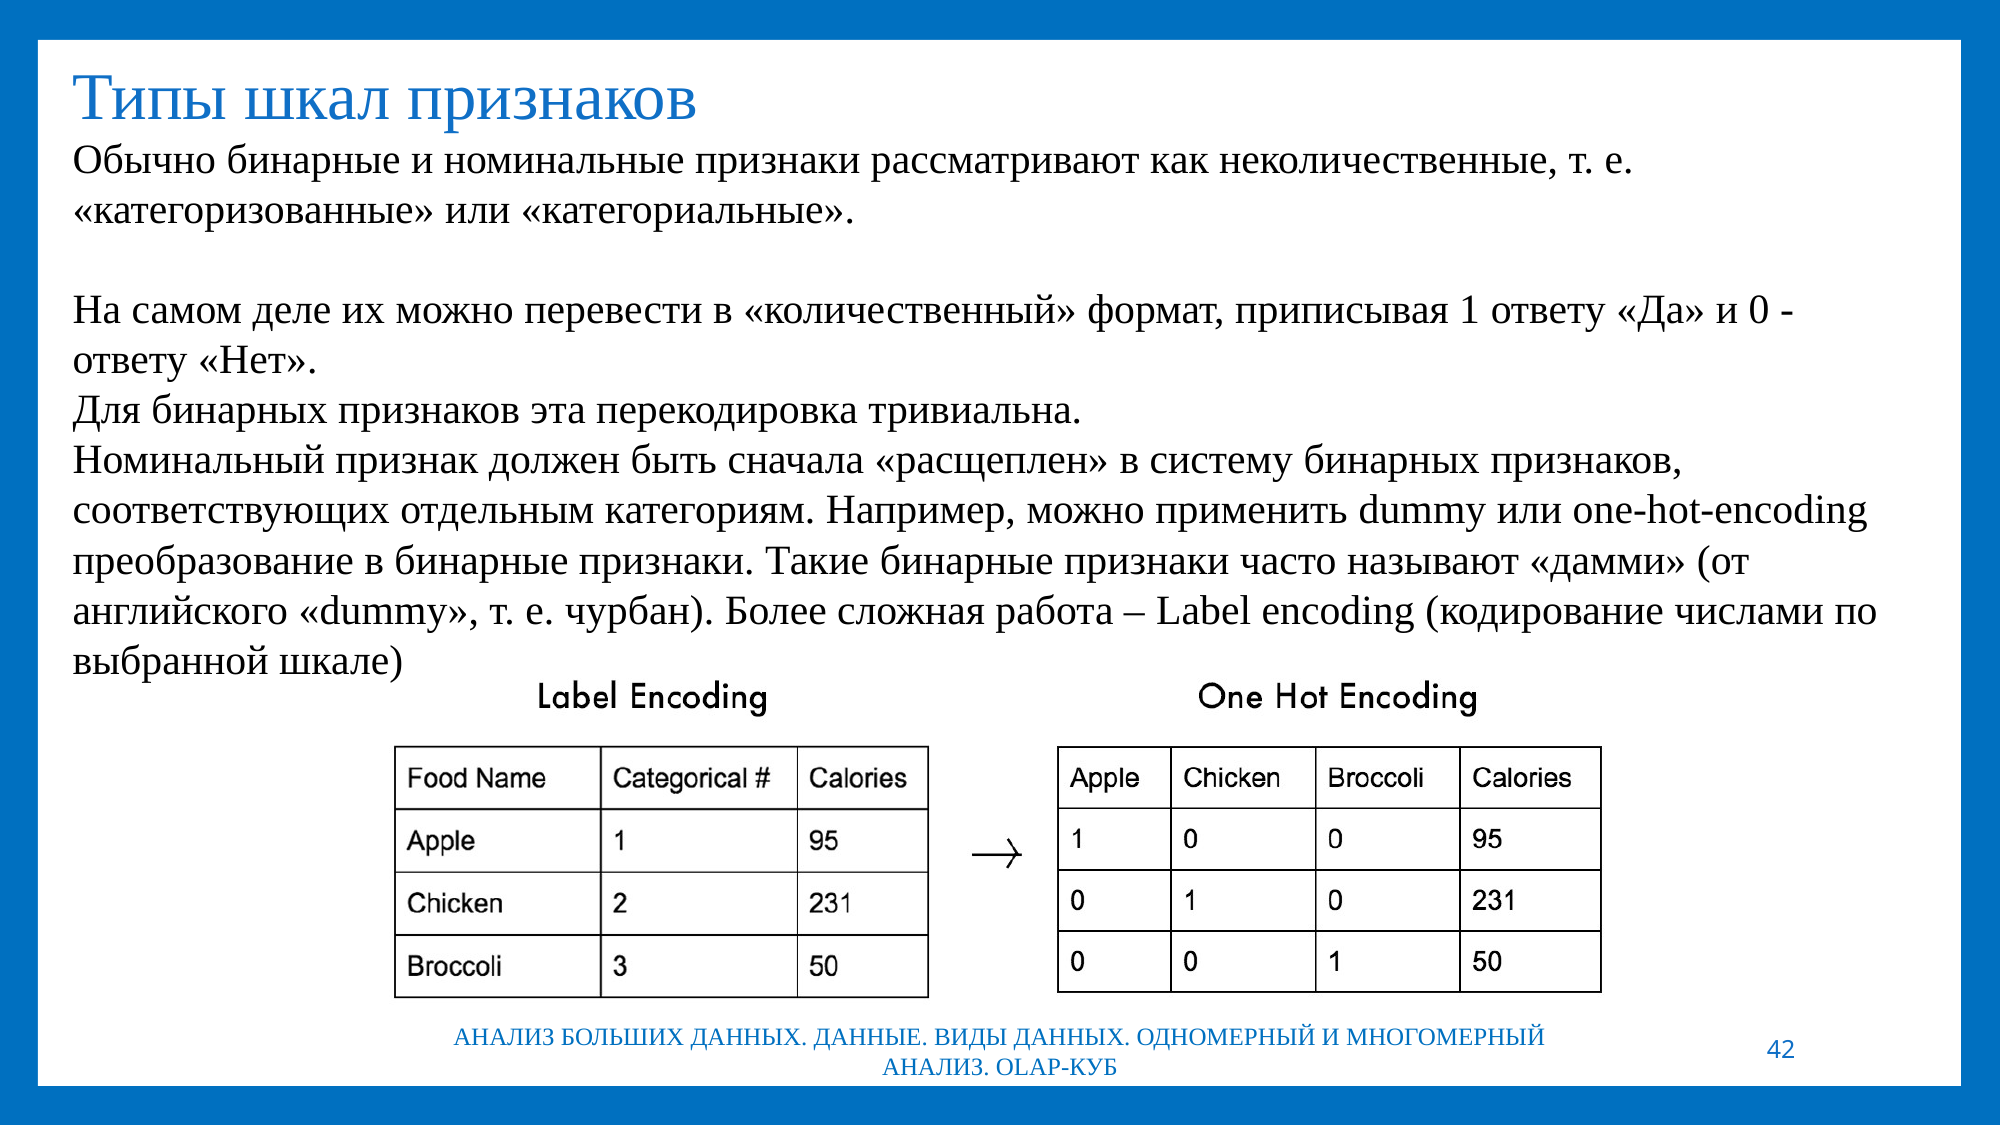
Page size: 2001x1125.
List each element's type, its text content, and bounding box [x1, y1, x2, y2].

title Типы шкал признаков [57, 53, 1733, 124]
text_box Обычно бинарные и номинальные признаки рассматривают как неколичественные, т. е. «категоризованные» или «категориальные». На самом деле их можно перевести в «количественный» формат, приписывая 1 ответу «Да» и 0 - ответу «Нет». Для бинарных признаков эта перекодировка тривиальна. Номинальный признак должен быть сначала «расщеплен» в систему бинарных признаков, соответствующих отдельным категориям. Например, можно применить dummy или one-hot-encoding преобразование в бинарные признаки. Такие бинарные признаки часто называют «дамми» (от английского «dummy», т. е. чурбан). Более сложная работа – Label encoding (кодирование числами по выбранной шкале) [57, 124, 1922, 690]
picture [366, 626, 1634, 1042]
slide_number 42 [1585, 1020, 1811, 1081]
text_box АНАЛИЗ БОЛЬШИХ ДАННЫХ. ДАННЫЕ. ВИДЫ ДАННЫХ. ОДНОМЕРНЫЙ И МНОГОМЕРНЫЙ АНАЛИЗ. OLAP-КУБ [415, 1042, 1585, 1081]
